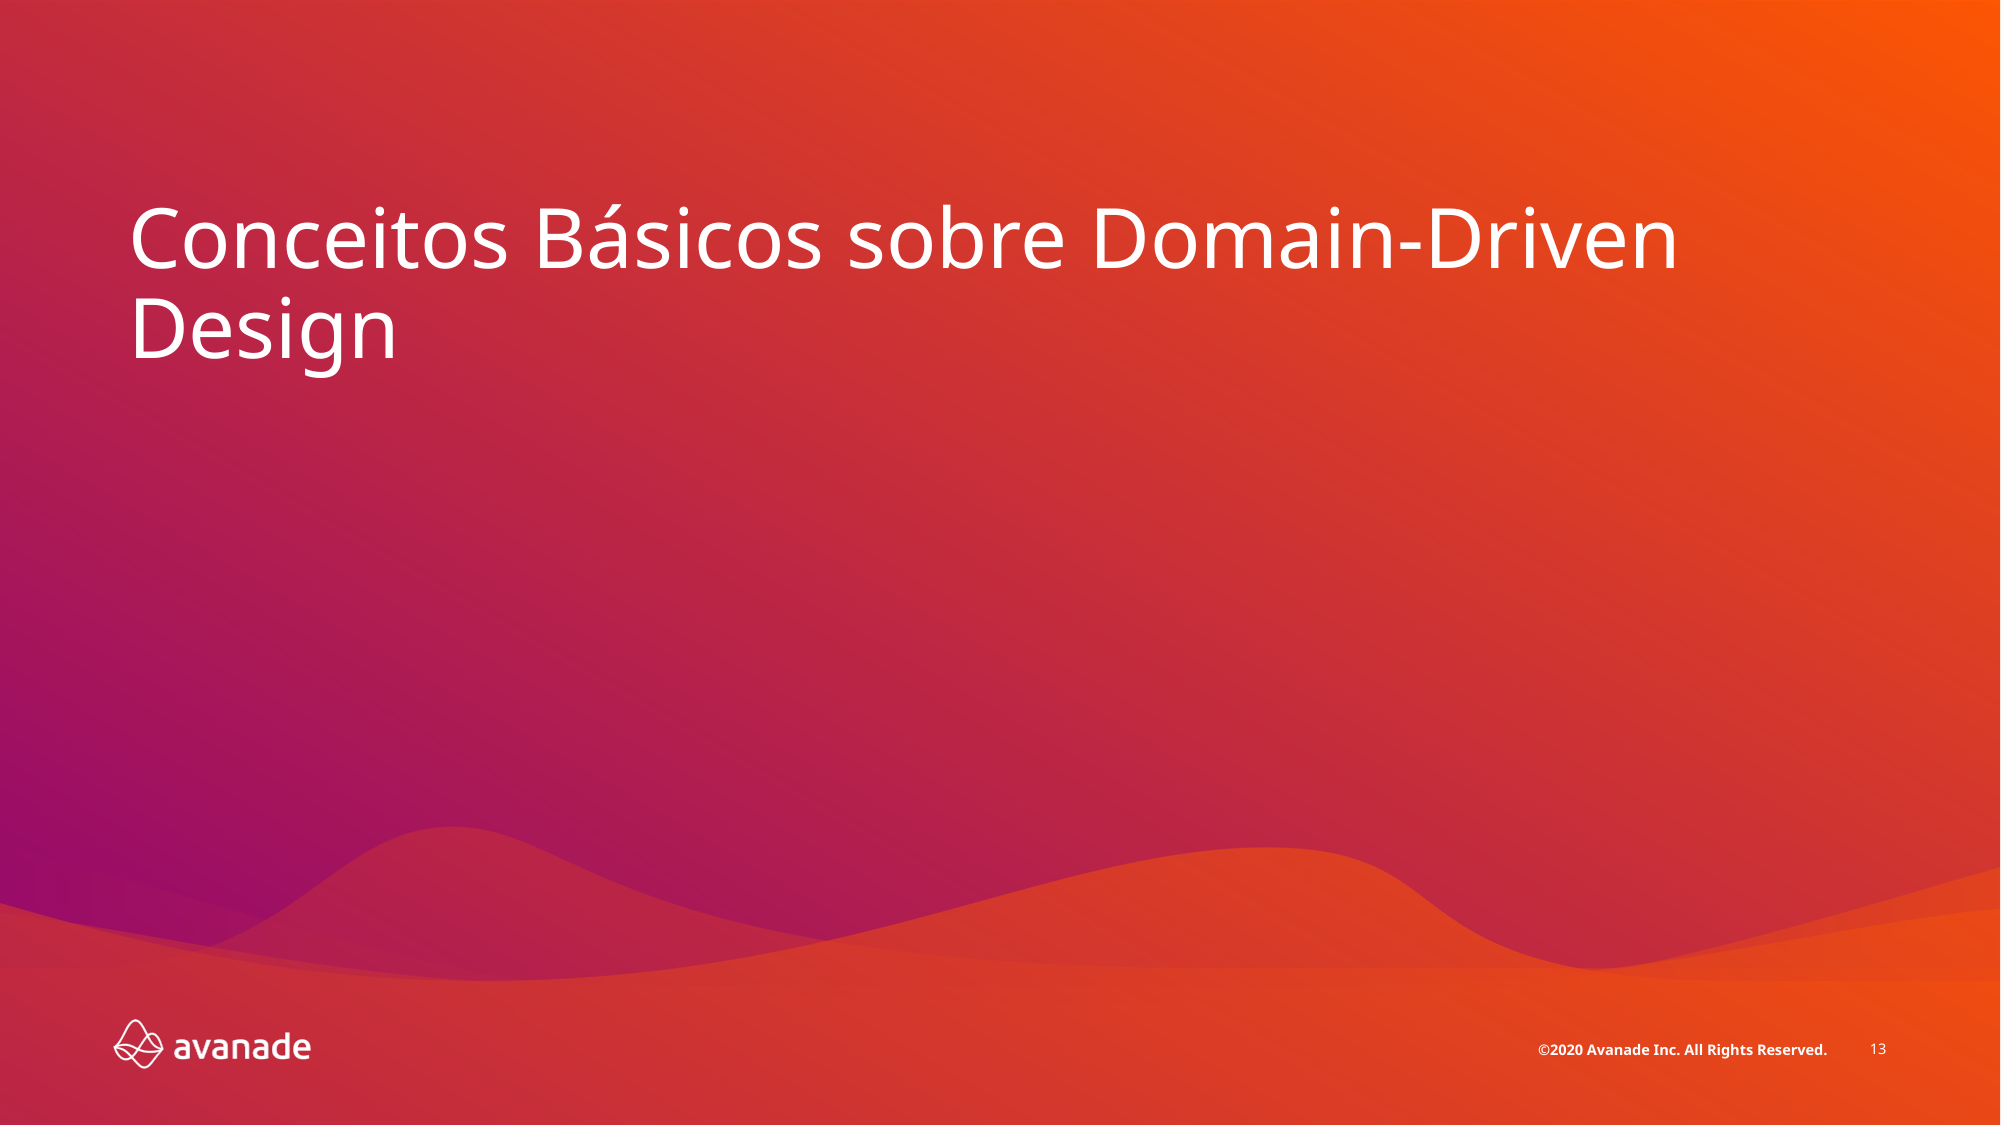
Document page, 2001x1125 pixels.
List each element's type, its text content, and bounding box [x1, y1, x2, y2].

picture [0, 0, 2001, 1125]
slide_number 13 [1829, 1019, 1902, 1080]
title Conceitos Básicos sobre Domain-Driven Design [113, 189, 1883, 591]
